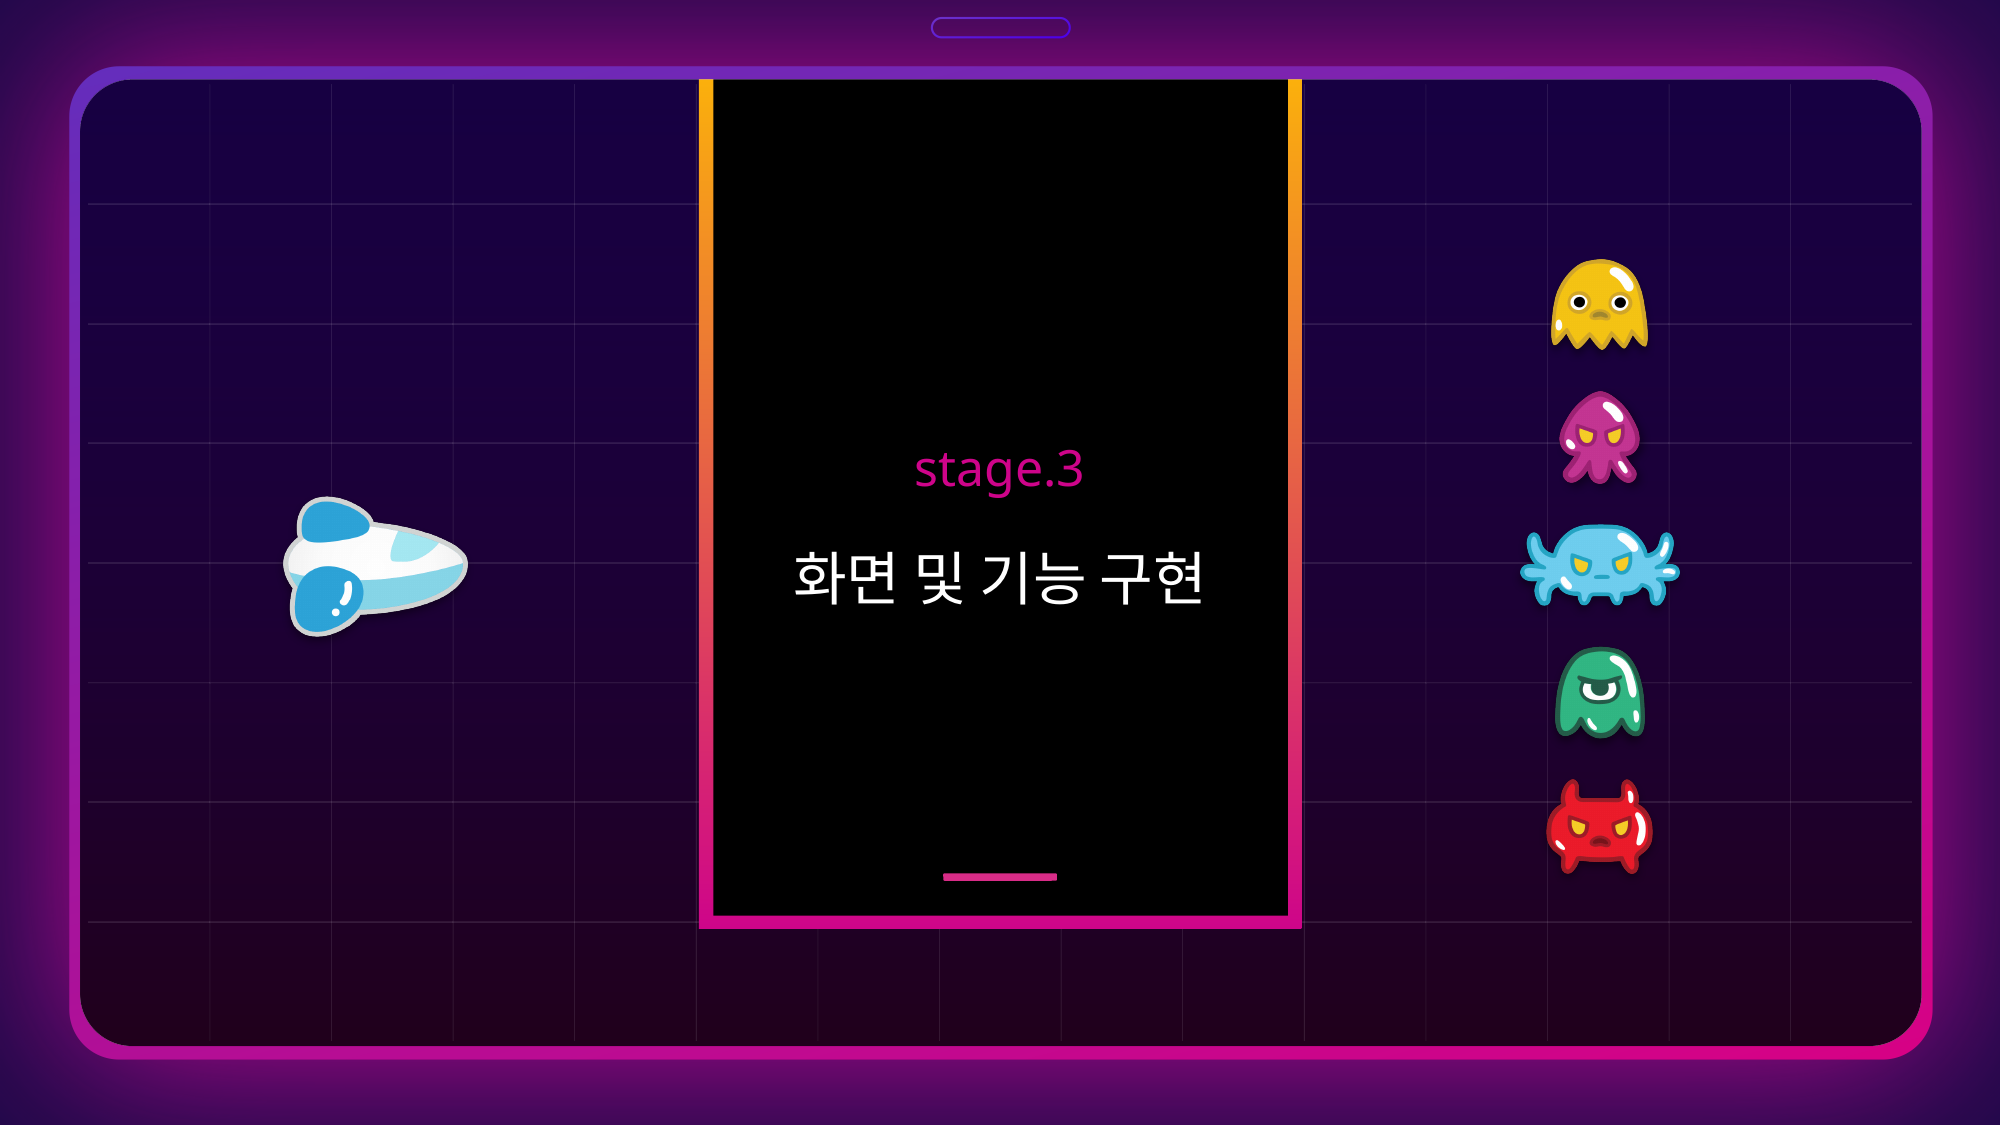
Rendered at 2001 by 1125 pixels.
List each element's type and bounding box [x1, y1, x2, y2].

text_box [750, 429, 1250, 620]
picture [0, 0, 2000, 1125]
